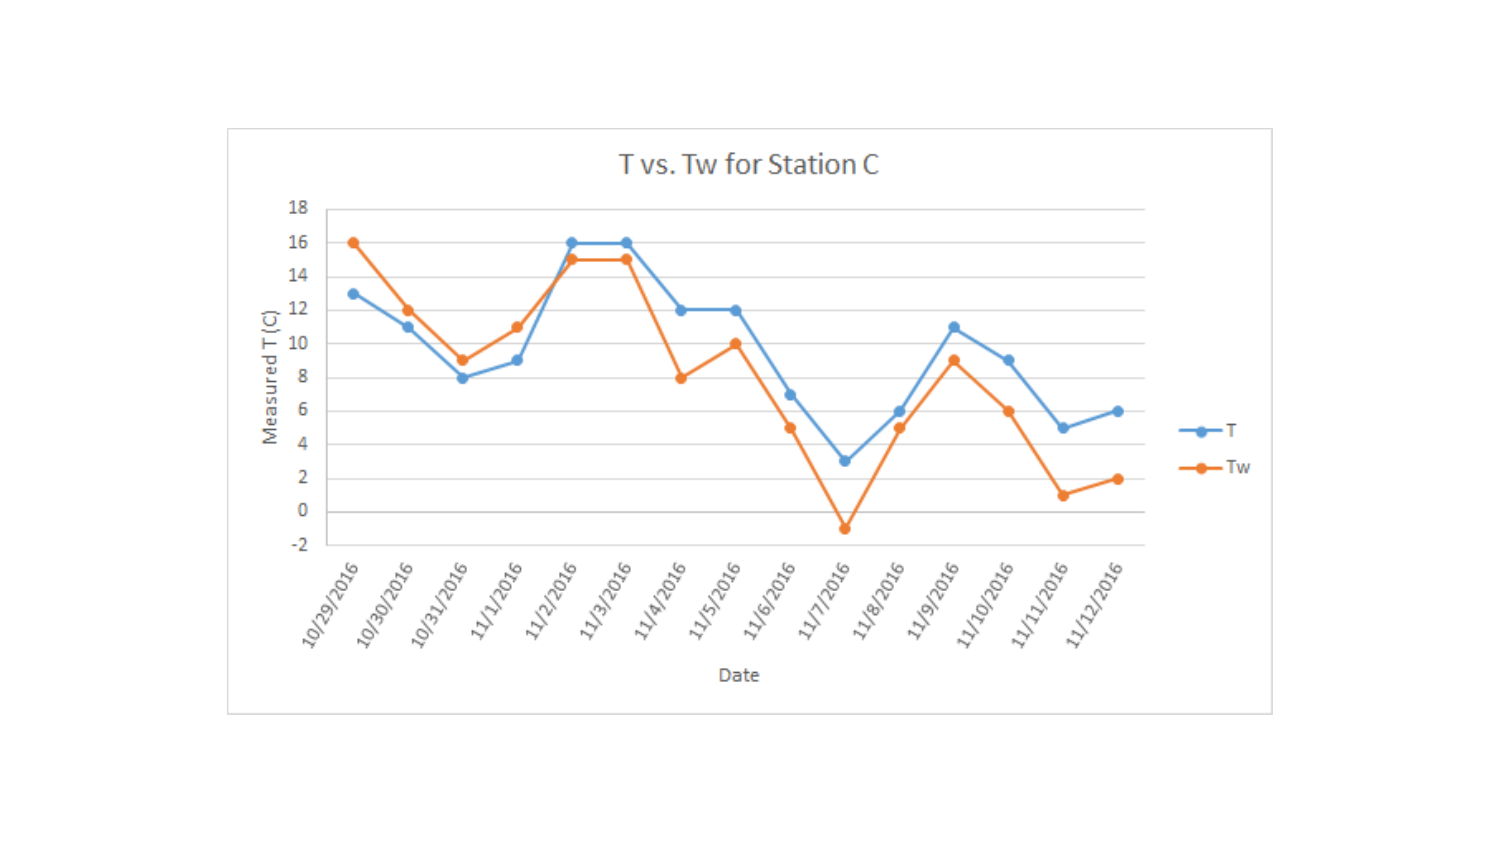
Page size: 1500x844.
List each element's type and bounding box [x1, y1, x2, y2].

picture [227, 128, 1273, 716]
